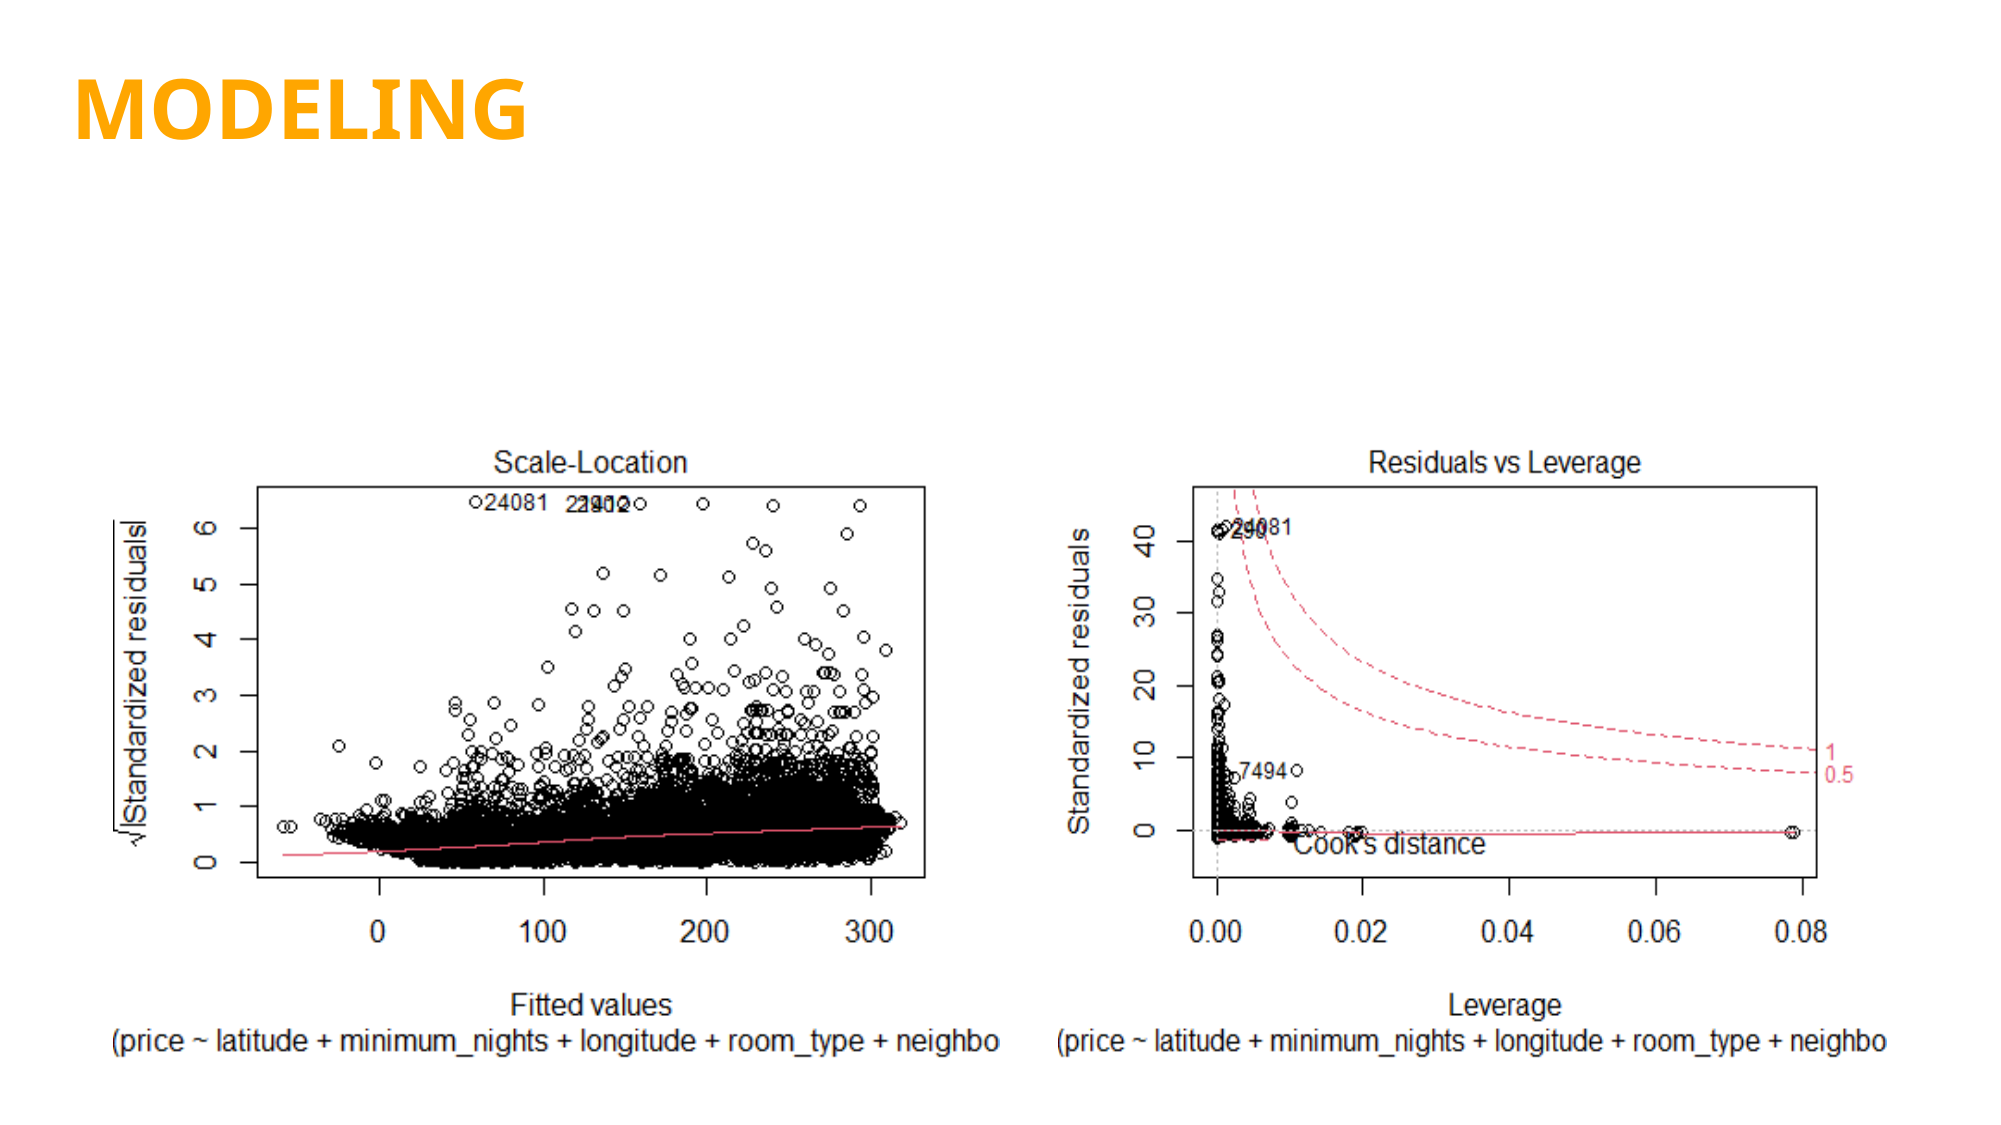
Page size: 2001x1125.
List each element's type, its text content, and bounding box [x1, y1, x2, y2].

picture [1058, 340, 1887, 1061]
text_box MODELING [70, 67, 1371, 158]
picture [113, 340, 1000, 1061]
